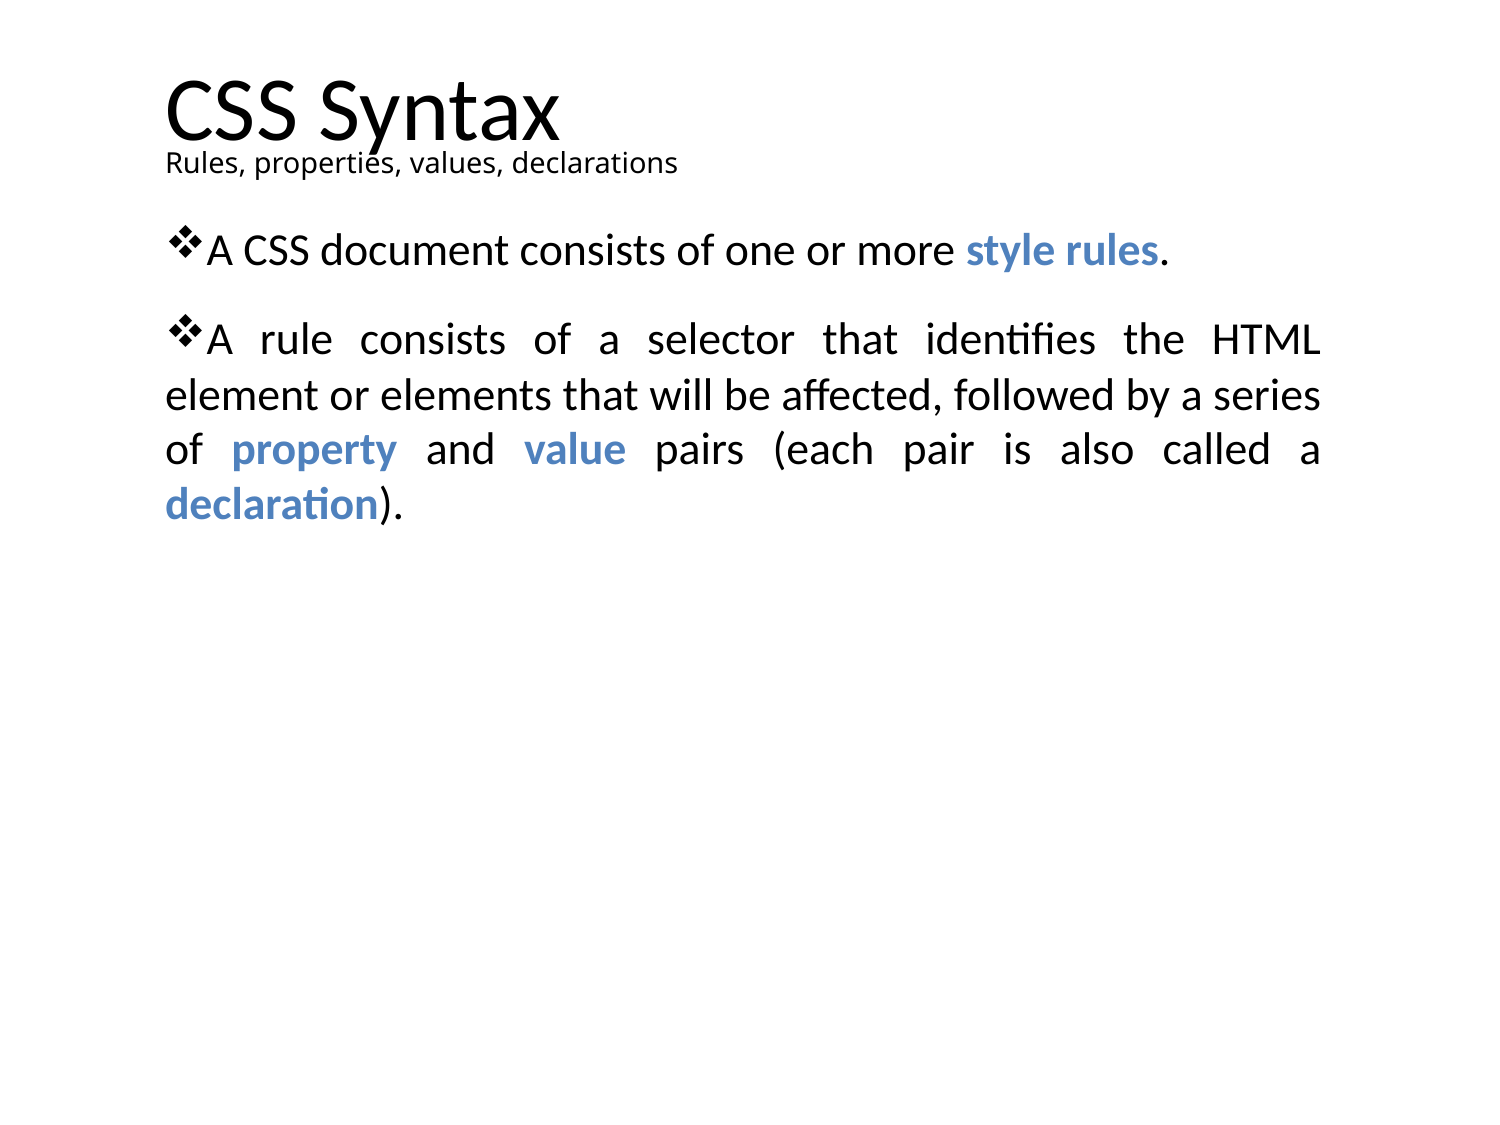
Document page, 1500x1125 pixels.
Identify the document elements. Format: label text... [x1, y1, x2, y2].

list A CSS document consists of one or more style rules. A rule consists of a selector that identifies the HTML element or elements that will be affected, followed by a series of property and value pairs (each pair is also called a declaration). [150, 212, 1338, 955]
list Rules, properties, values, declarations [150, 137, 1200, 188]
title CSS Syntax [150, 20, 1425, 188]
